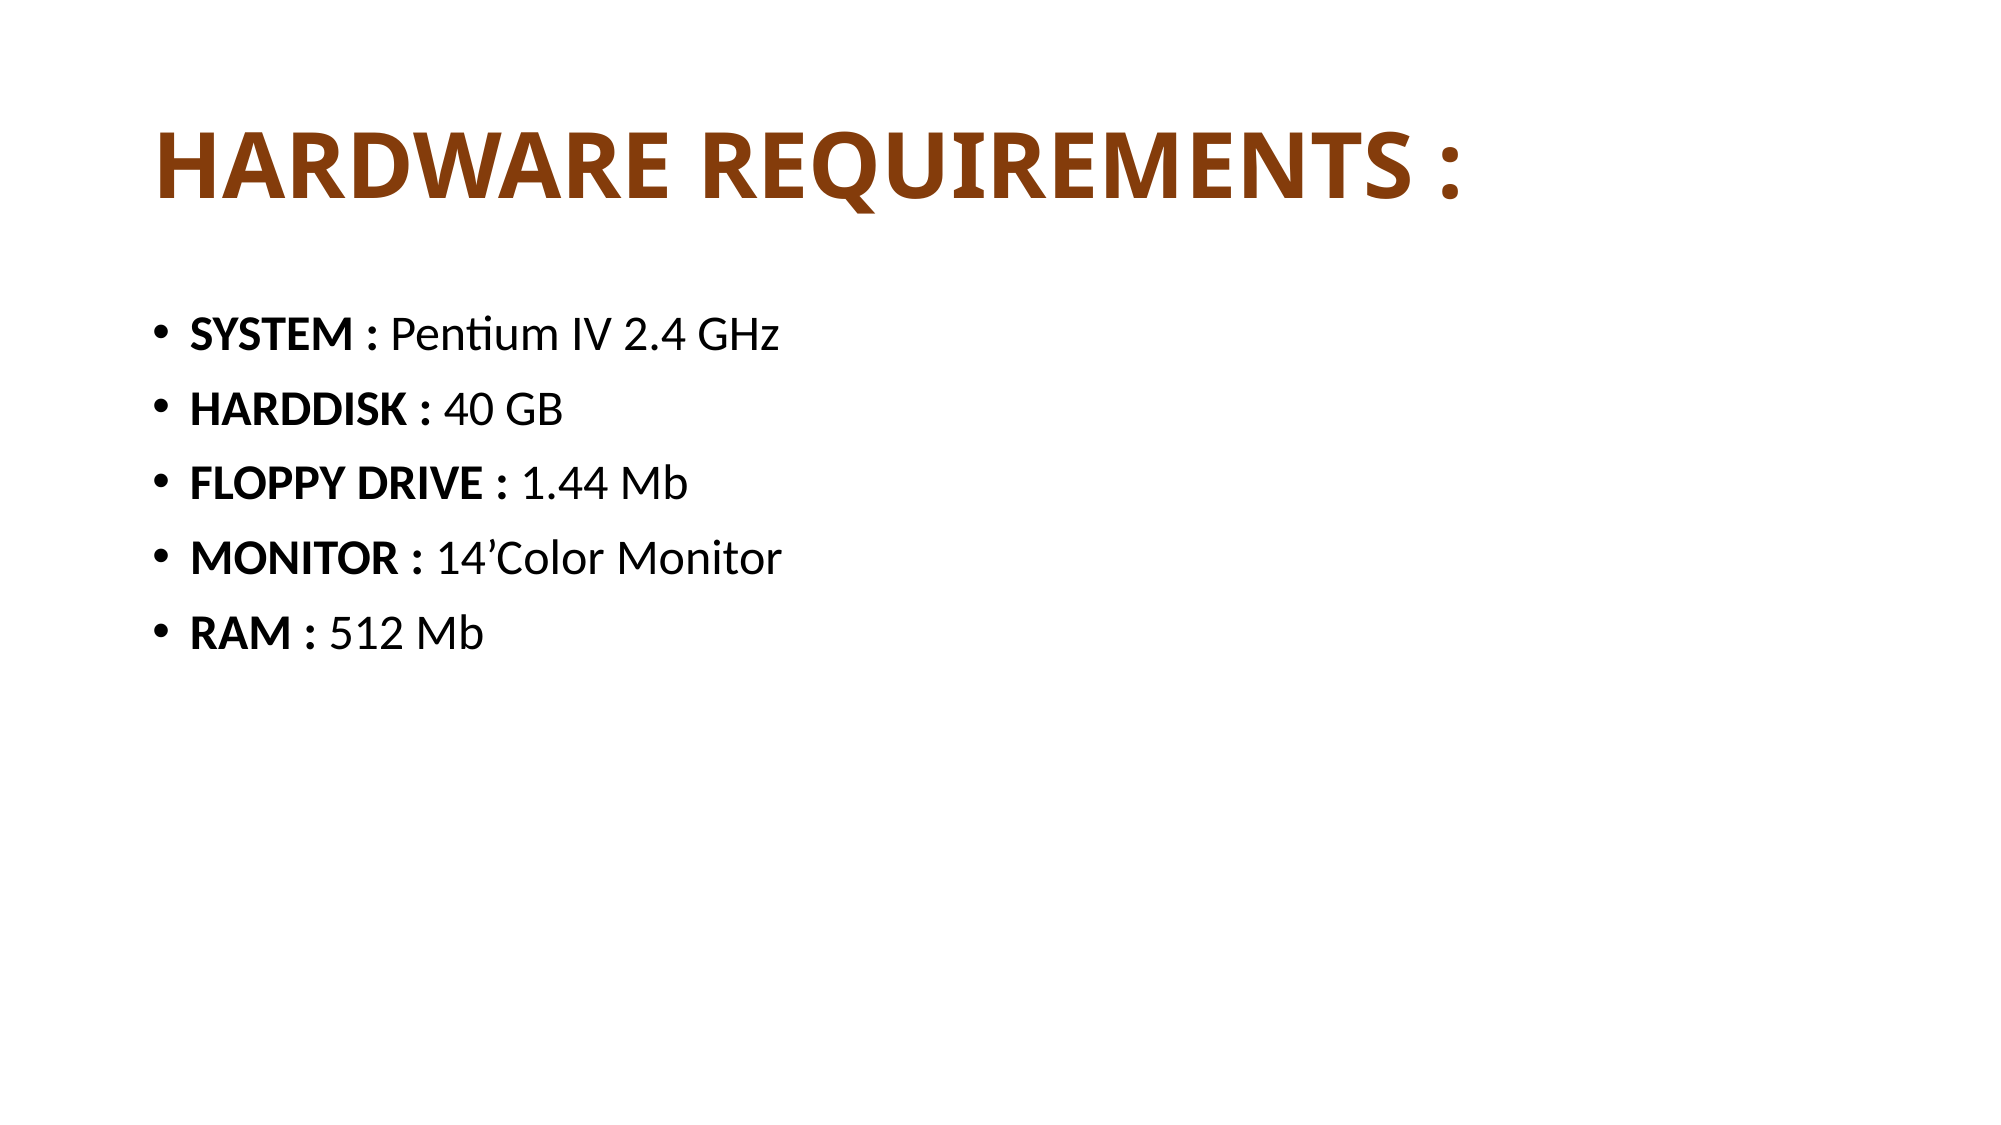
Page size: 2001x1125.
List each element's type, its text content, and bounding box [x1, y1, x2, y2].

list SYSTEM : Pentium IV 2.4 GHz HARDDISK : 40 GB FLOPPY DRIVE : 1.44 Mb MONITOR : 14’Color Monitor RAM : 512 Mb [137, 299, 1863, 1014]
title HARDWARE REQUIREMENTS : [137, 59, 1863, 278]
